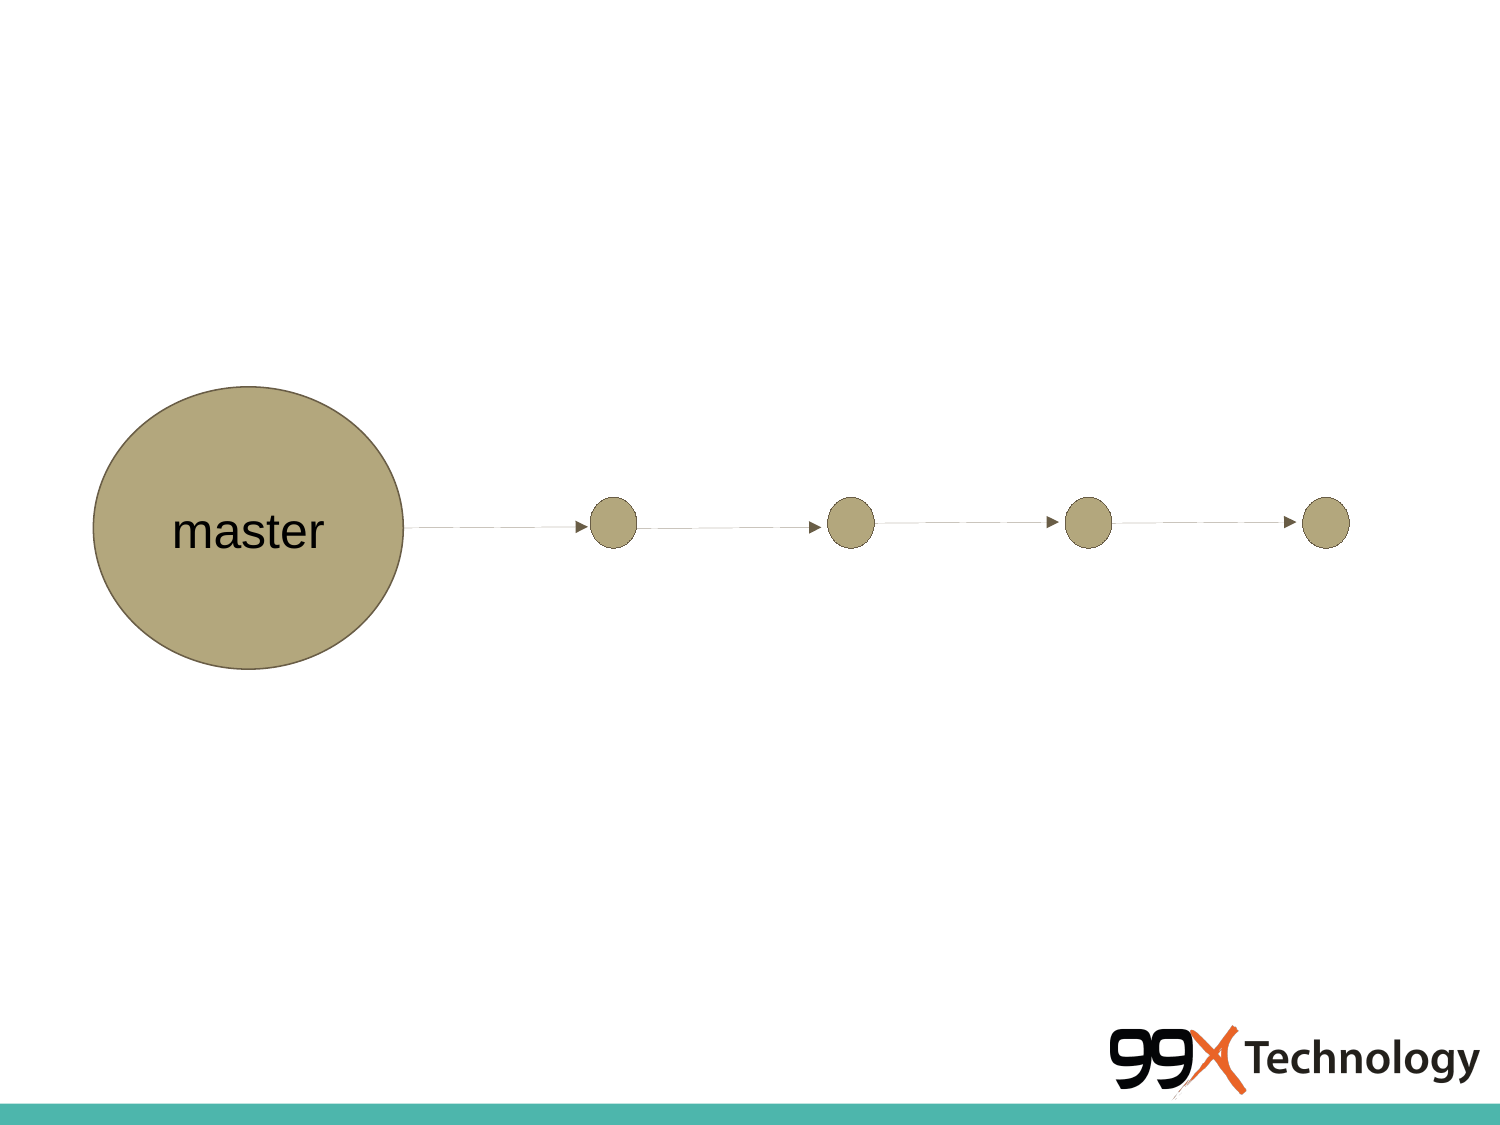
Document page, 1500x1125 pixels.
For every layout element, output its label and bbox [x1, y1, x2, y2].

text_box [1065, 497, 1112, 549]
text_box [407, 520, 588, 534]
picture [1110, 1025, 1480, 1101]
text_box [827, 497, 875, 549]
text_box [1111, 515, 1297, 529]
text_box [636, 521, 822, 534]
text_box [1302, 497, 1350, 549]
text_box [874, 515, 1059, 529]
text_box [93, 386, 404, 670]
text_box [590, 497, 637, 549]
